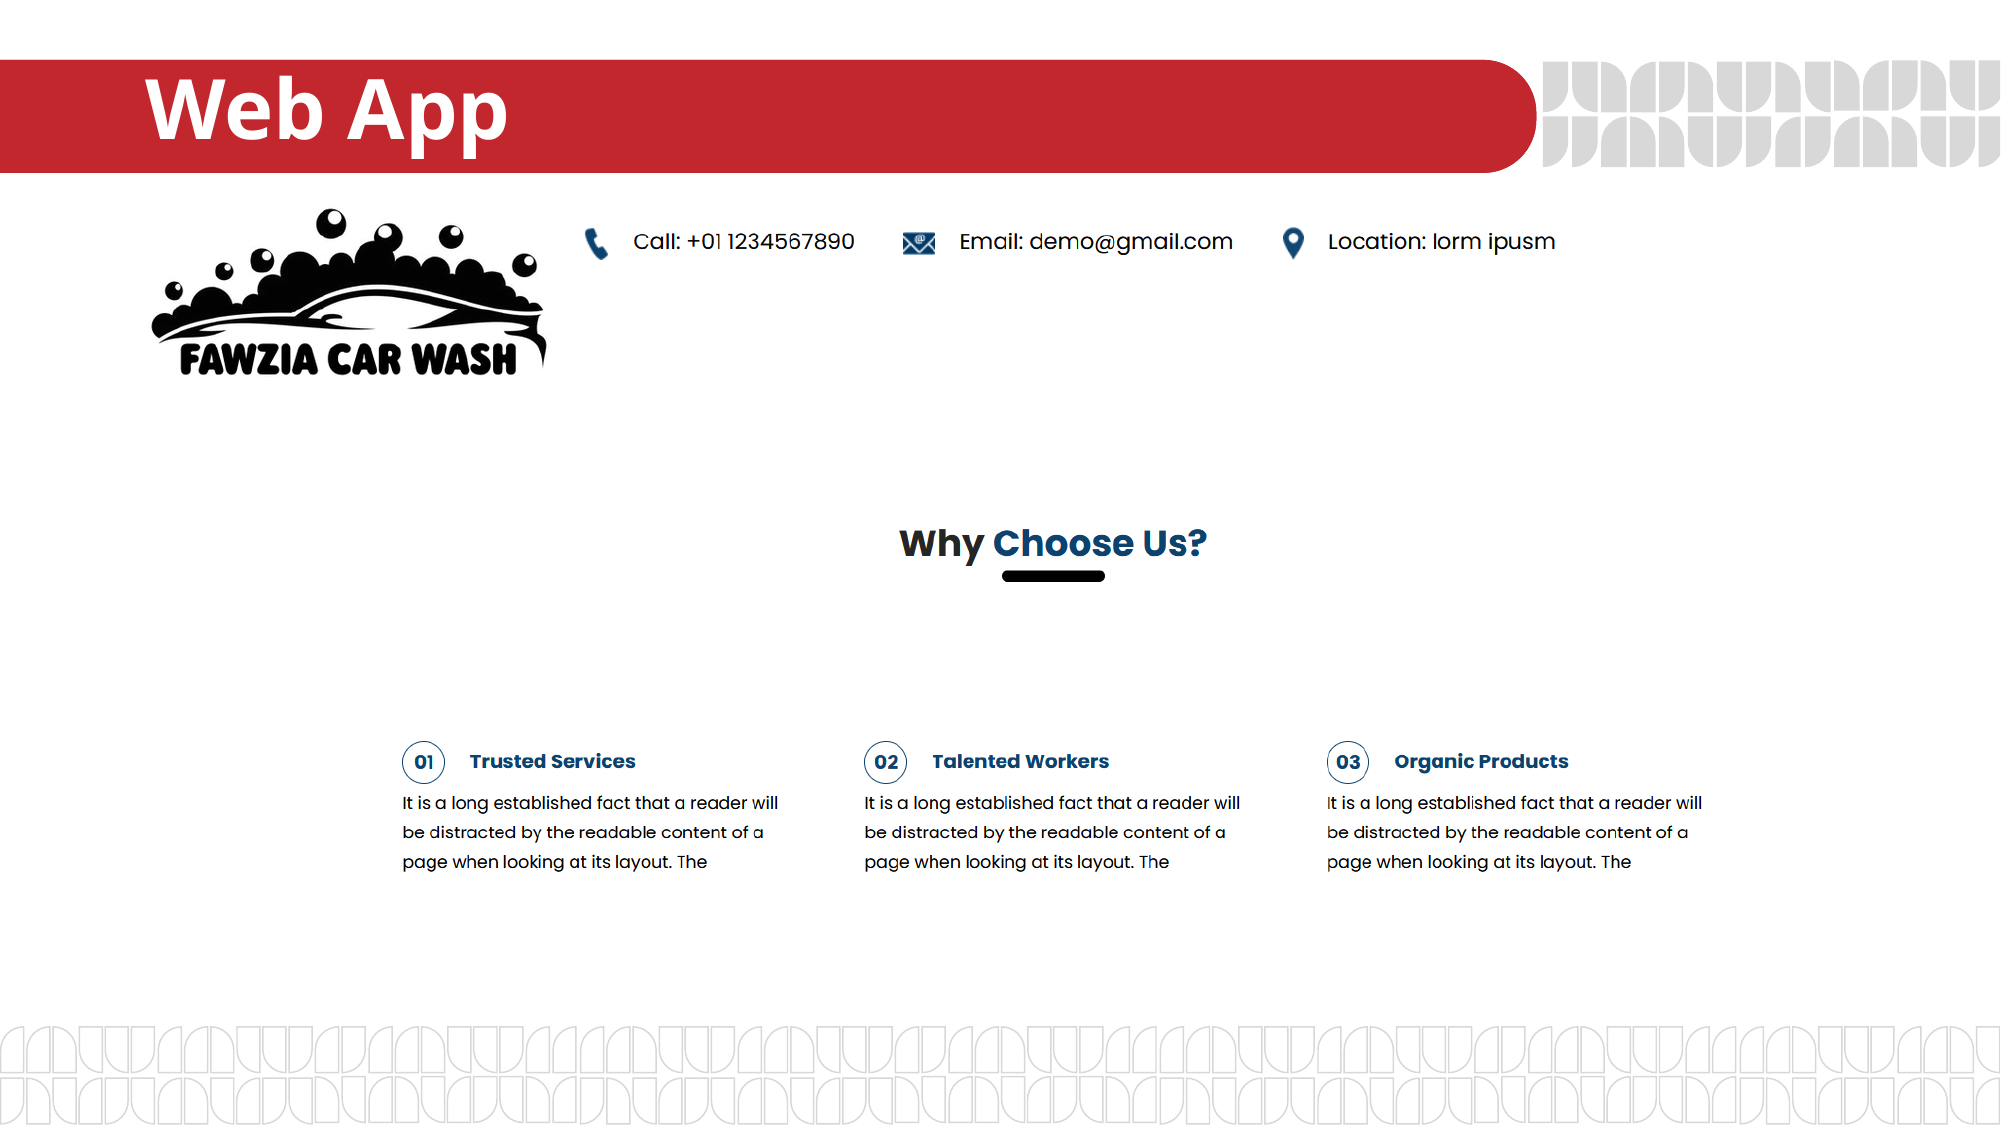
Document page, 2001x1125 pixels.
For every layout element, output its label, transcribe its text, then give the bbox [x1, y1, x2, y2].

title Web App [130, 59, 1507, 173]
picture [144, 198, 1867, 1018]
